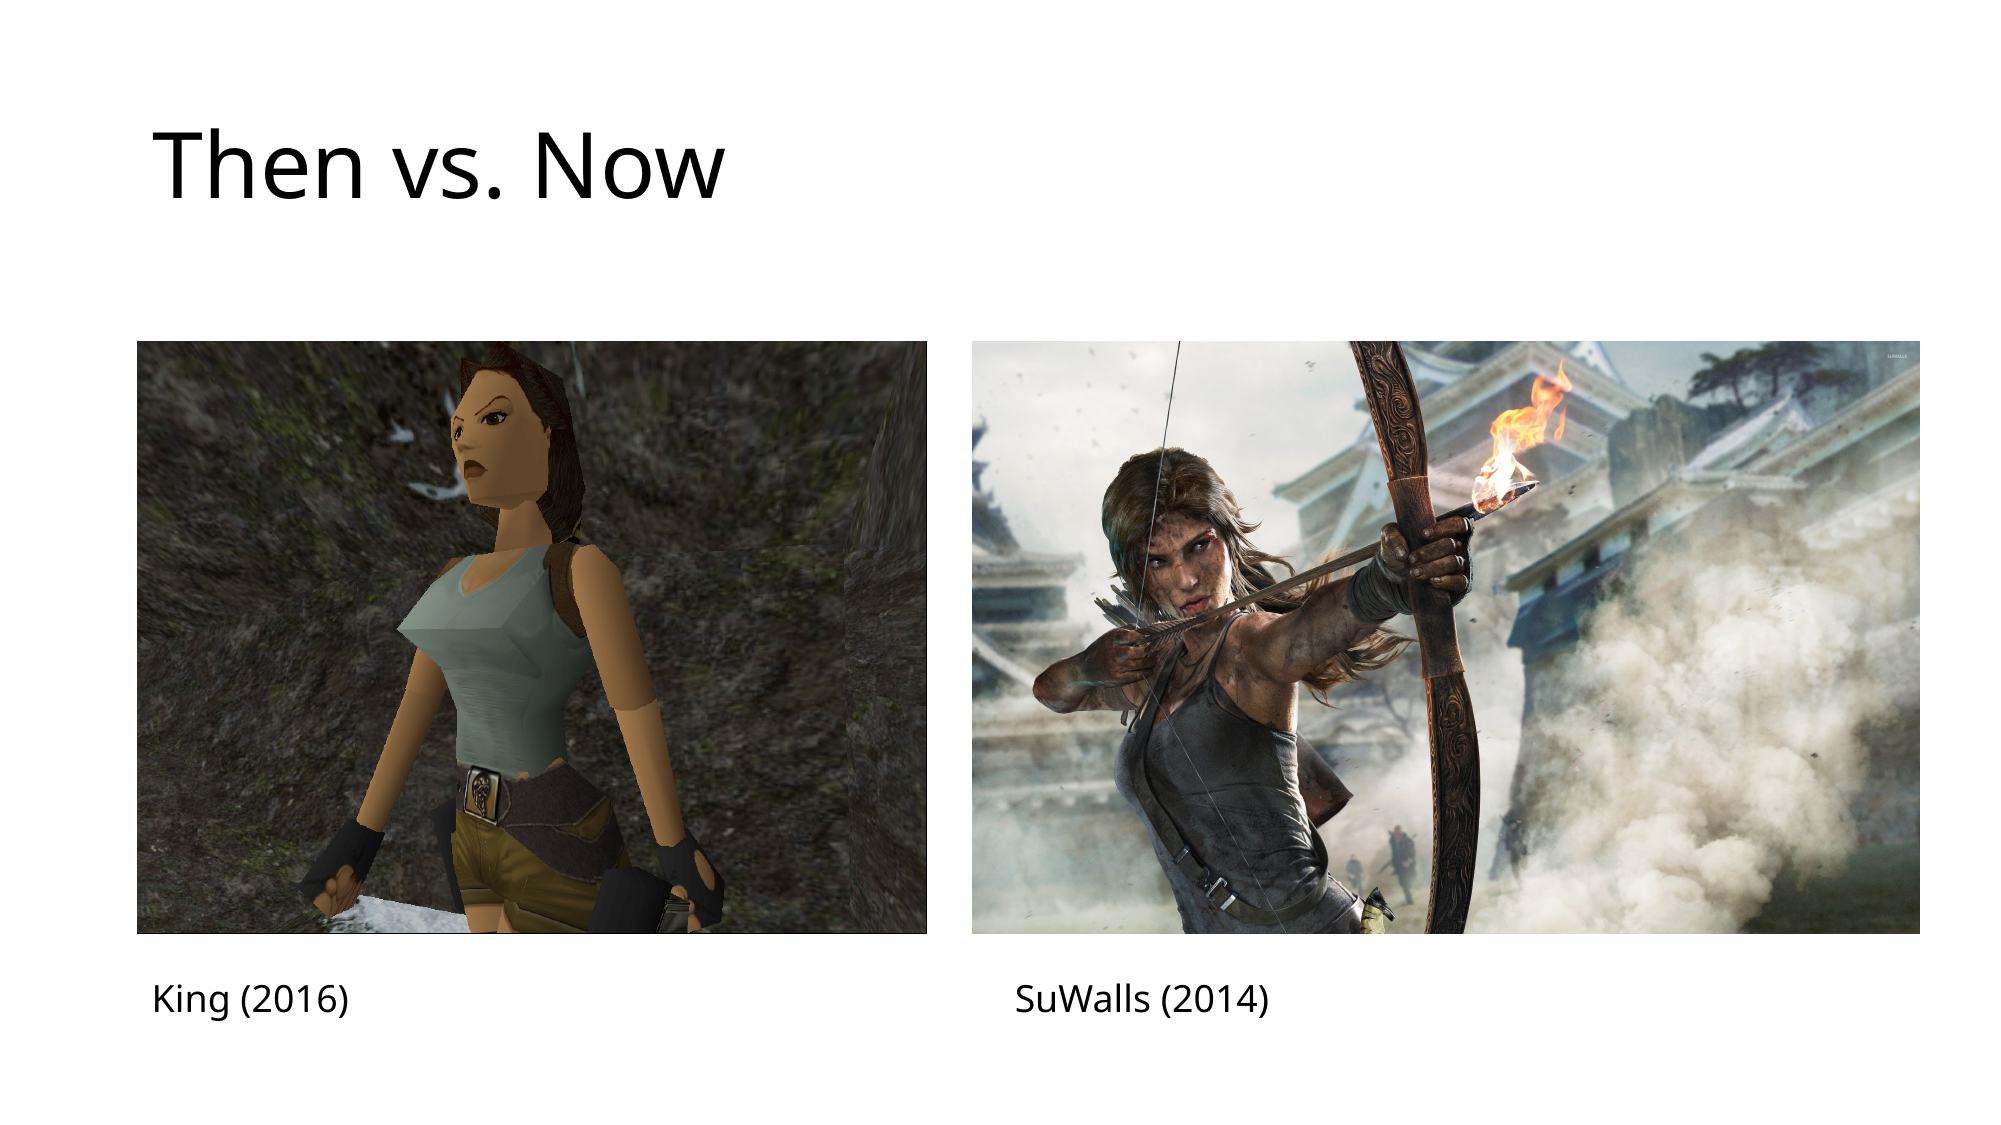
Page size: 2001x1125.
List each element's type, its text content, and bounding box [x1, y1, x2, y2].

text_box SuWalls (2014) [999, 967, 1298, 1028]
picture [137, 341, 927, 934]
title Then vs. Now [137, 59, 1863, 278]
text_box King (2016) [136, 967, 364, 1028]
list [972, 341, 1920, 934]
